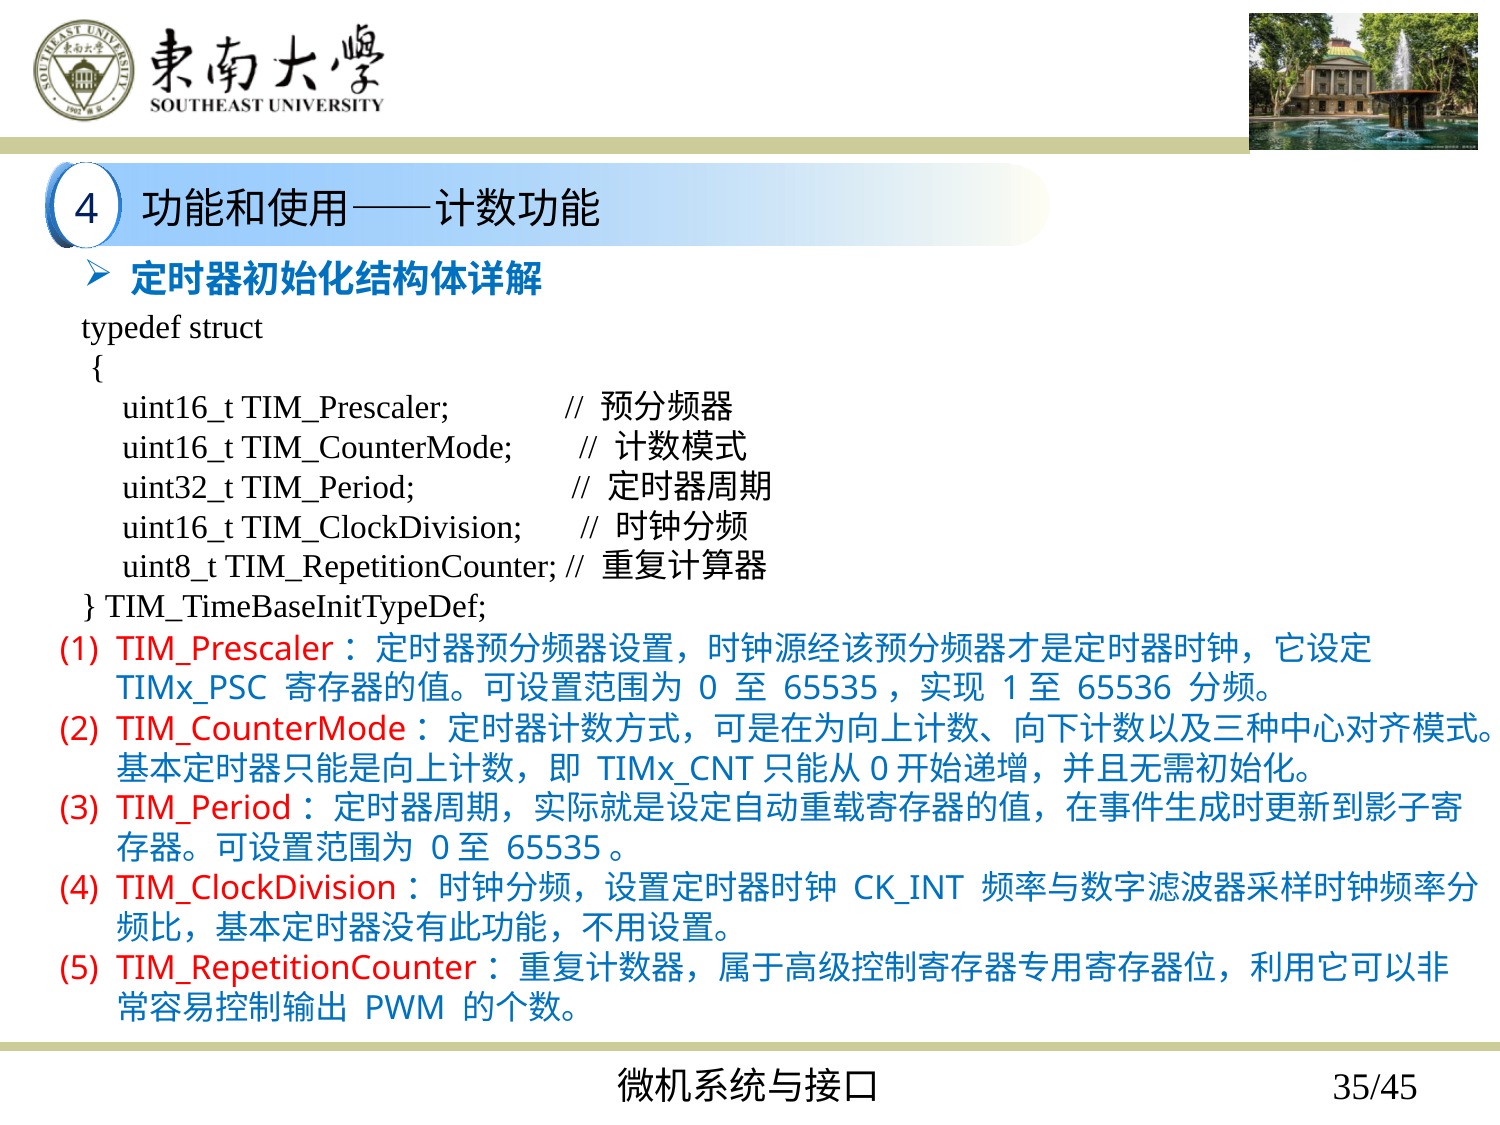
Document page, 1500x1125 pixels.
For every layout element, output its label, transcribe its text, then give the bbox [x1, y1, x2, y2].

text_box 定时器初始化结构体详解 [68, 257, 558, 308]
text_box typedef struct { uint16_t TIM_Prescaler; // 预分频器 uint16_t TIM_CounterMode; // 计数模式 uint32_t TIM_Period; // 定时器周期 uint16_t TIM_ClockDivision; // 时钟分频 uint8_t TIM_RepetitionCounter; // 重复计算器 } TIM_TimeBaseInitTypeDef; [66, 297, 1403, 619]
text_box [44, 162, 1129, 249]
text_box [222, 23, 1102, 129]
picture [29, 9, 394, 127]
text_box TIM_Prescaler：定时器预分频器设置，时钟源经该预分频器才是定时器时钟，它设定TIMx_PSC 寄存器的值。可设置范围为 0 至 65535，实现 1至 65536 分频。 TIM_CounterMode：定时器计数方式，可是在为向上计数、向下计数以及三种中心对齐模式。基本定时器只能是向上计数，即 TIMx_CNT只能从0开始递增，并且无需初始化。 TIM_Period：定时器周期，实际就是设定自动重载寄存器的值，在事件生成时更新到影子寄存器。可设置范围为 0至 65535。 TIM_ClockDivision：时钟分频，设置定时器时钟 CK_INT 频率与数字滤波器采样时钟频率分频比，基本定时器没有此功能，不用设置。 TIM_RepetitionCounter：重复计数器，属于高级控制寄存器专用寄存器位，利用它可以非常容易控制输出 PWM 的个数。 [45, 619, 1498, 1034]
picture [0, 1042, 1500, 1051]
picture [0, 13, 1478, 154]
